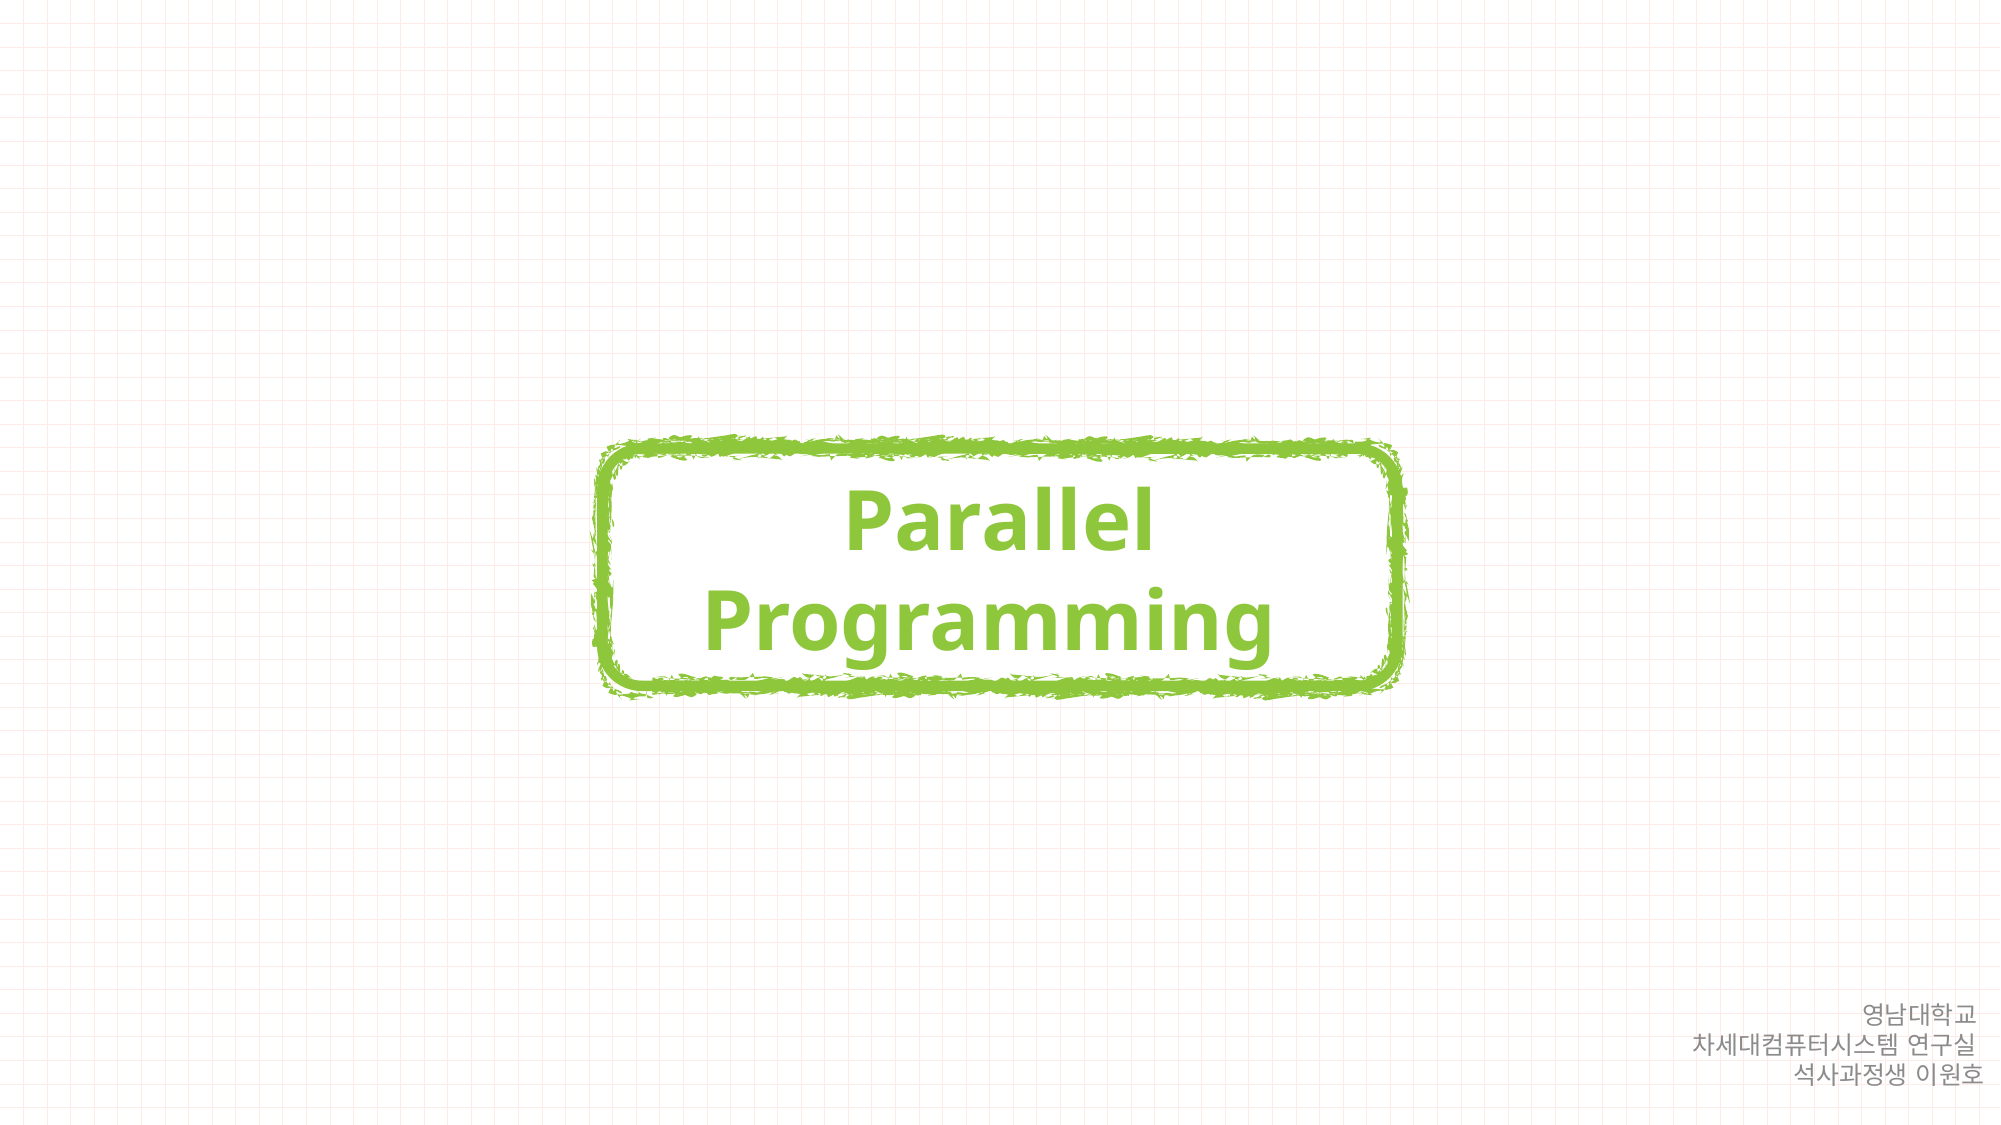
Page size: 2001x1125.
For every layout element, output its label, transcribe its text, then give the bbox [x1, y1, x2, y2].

text_box [588, 432, 1412, 702]
footer 영남대학교 차세대컴퓨터시스템 연구실 석사과정생 이원호 [1520, 988, 2000, 1100]
text_box Parallel Programming [611, 447, 1389, 687]
